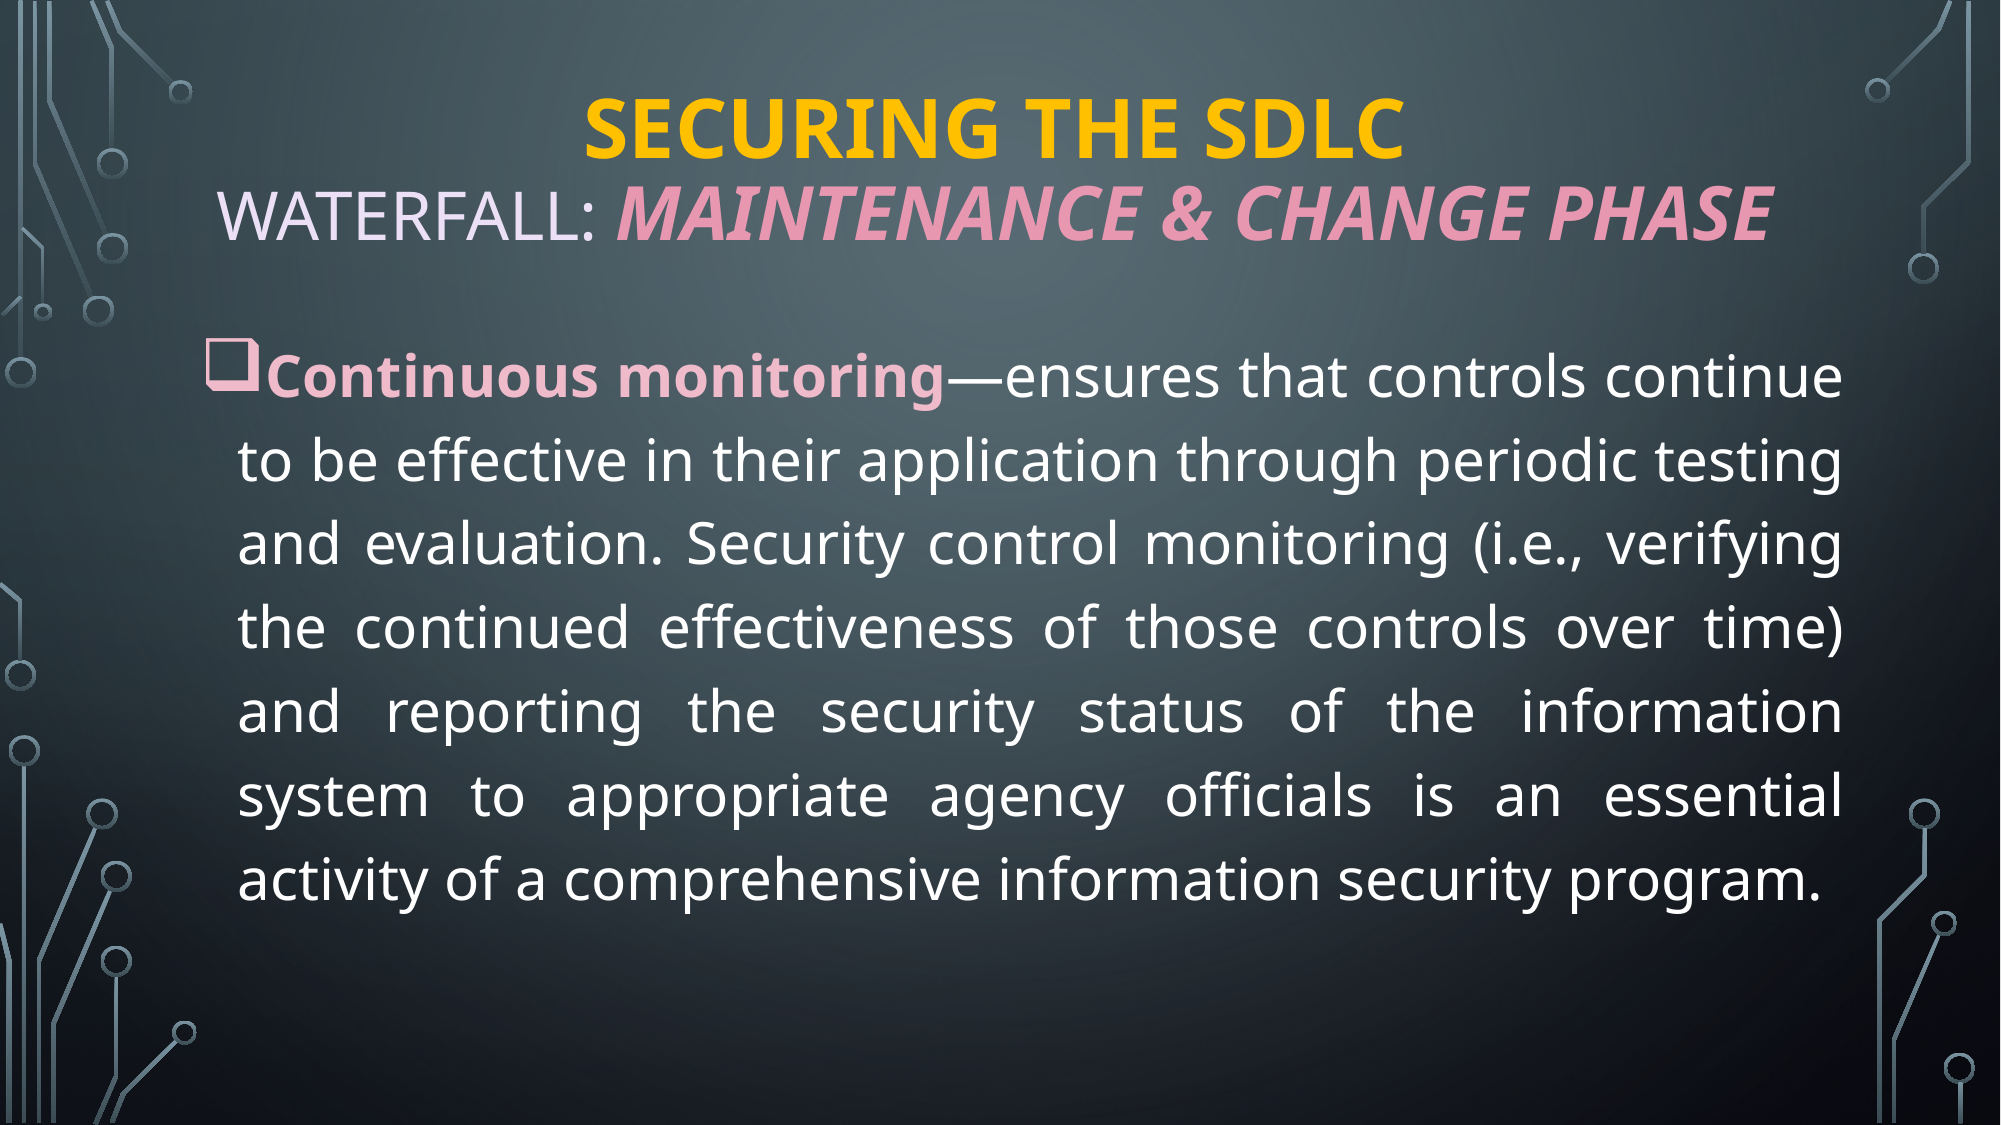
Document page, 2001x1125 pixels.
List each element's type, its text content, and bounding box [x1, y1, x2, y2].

title Securing the SDLC Waterfall: MAINTENANCE & change Phase [182, 50, 1808, 294]
list Continuous monitoring—ensures that controls continue to be effective in their application through periodic testing and evaluation. Security control monitoring (i.e., verifying the continued effectiveness of those controls over time) and reporting the security status of the information system to appropriate agency officials is an essential activity of a comprehensive information security program. [185, 317, 1860, 992]
